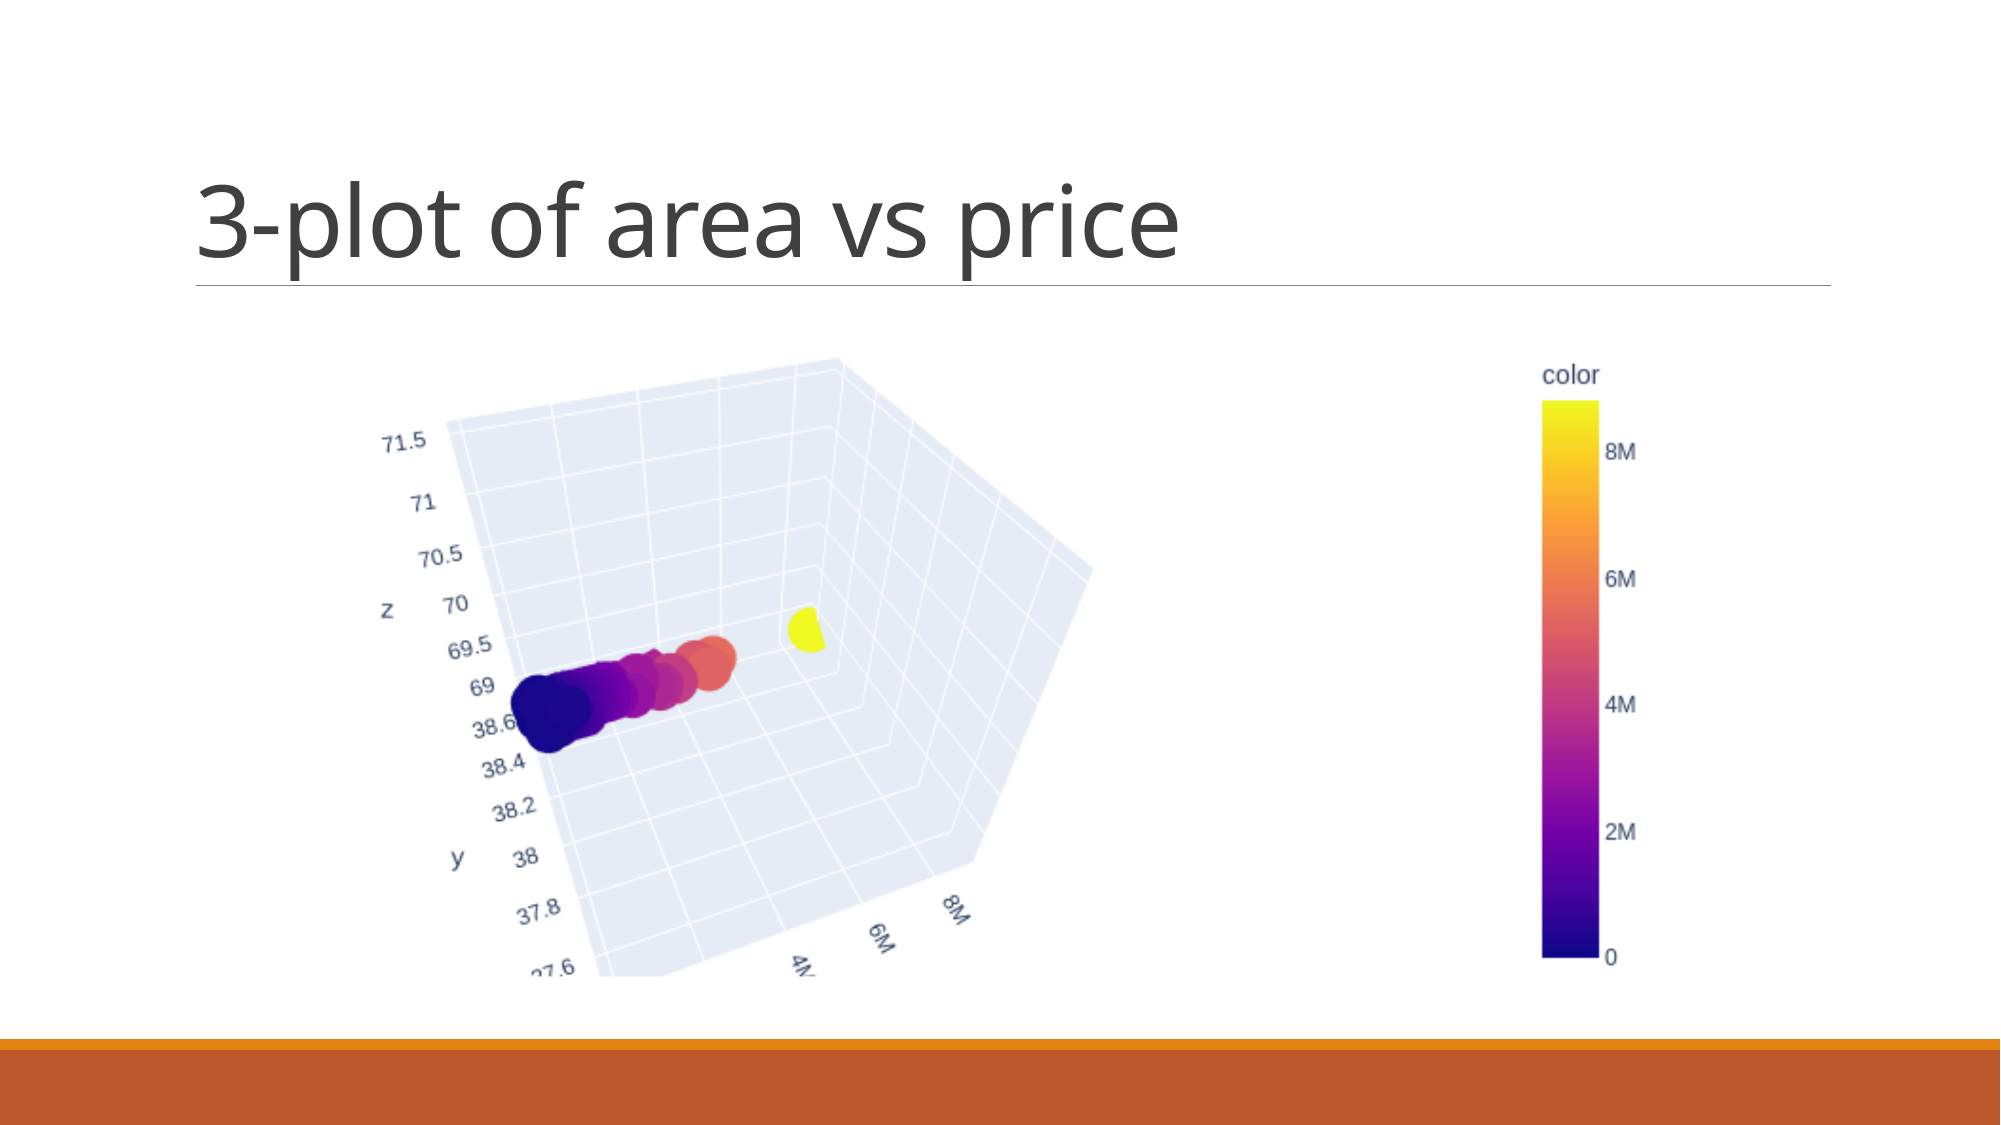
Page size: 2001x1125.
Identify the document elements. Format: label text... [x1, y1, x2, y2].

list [237, 304, 1667, 1034]
title 3-plot of area vs price [180, 47, 1830, 285]
